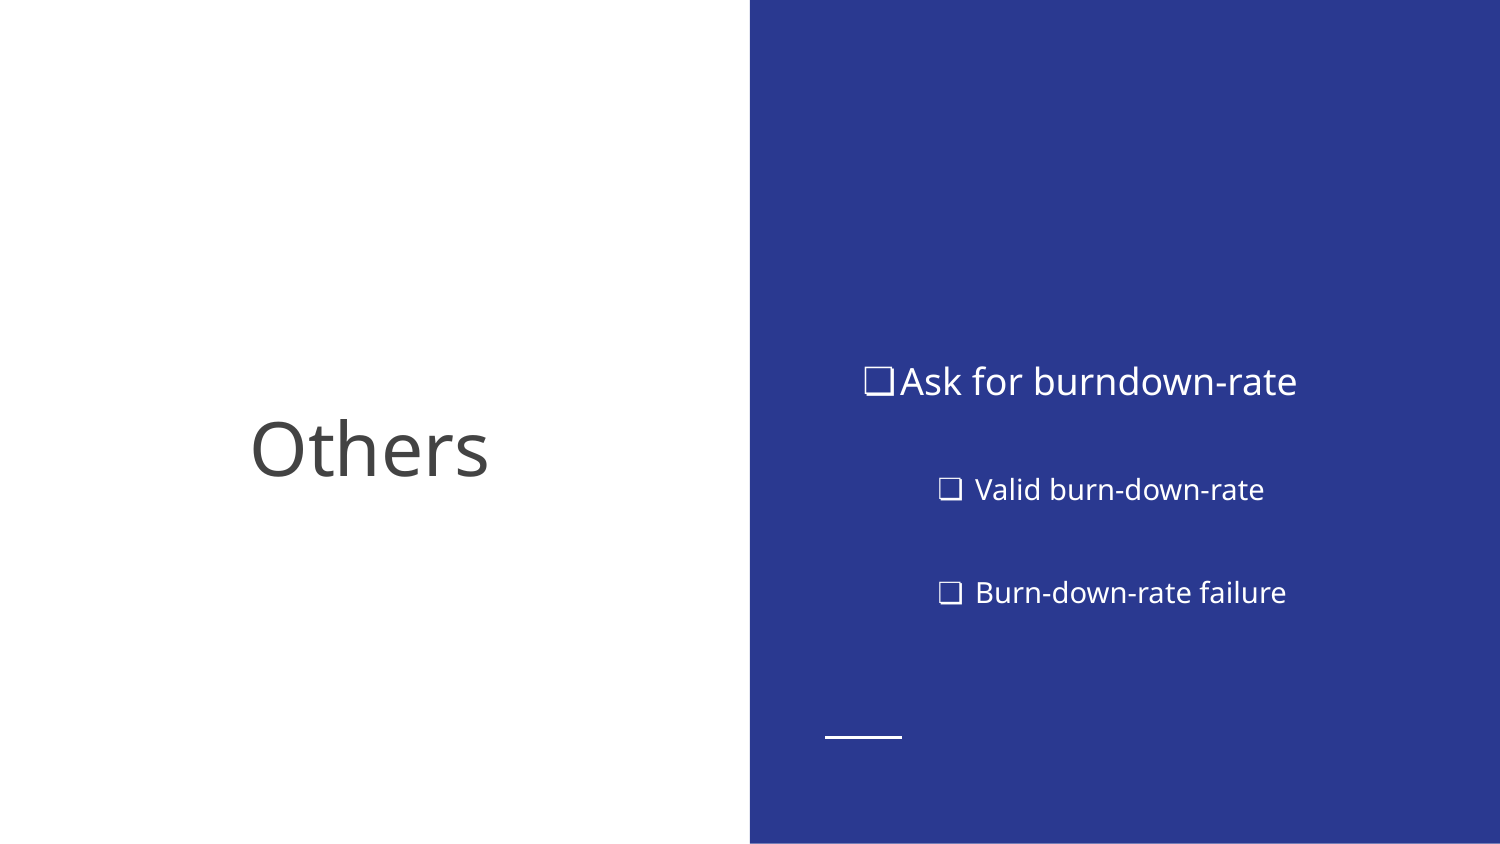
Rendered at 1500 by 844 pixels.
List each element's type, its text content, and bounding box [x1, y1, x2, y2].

subtitle Others [38, 386, 702, 645]
list Ask for burndown-rate Valid burn-down-rate Burn-down-rate failure [810, 118, 1440, 725]
